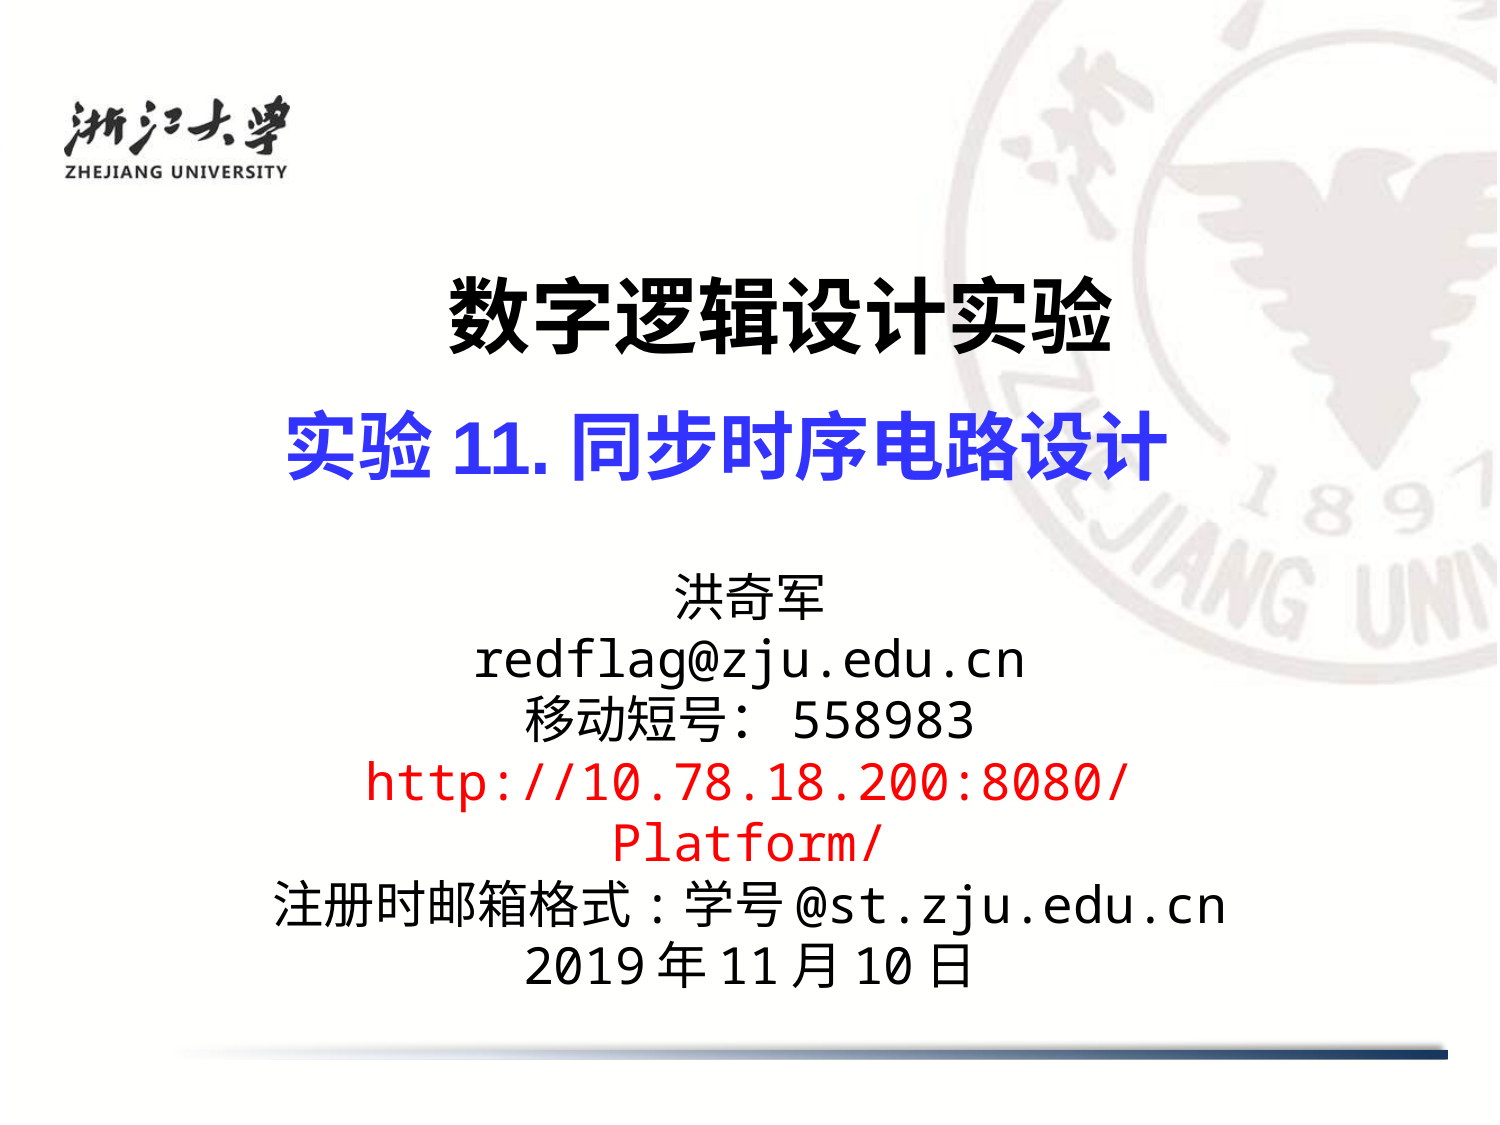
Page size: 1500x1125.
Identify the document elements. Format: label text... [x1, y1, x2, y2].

subtitle 洪奇军 redflag@zju.edu.cn 移动短号：558983 http://10.78.18.200:8080/Platform/ 注册时邮箱格式:学号@st.zju.edu.cn 2019年11月10日 [224, 557, 1276, 1013]
title 数字逻辑设计实验 [113, 172, 1449, 457]
text_box 实验11.同步时序电路设计 [47, 392, 1406, 497]
picture [0, 0, 1500, 1125]
